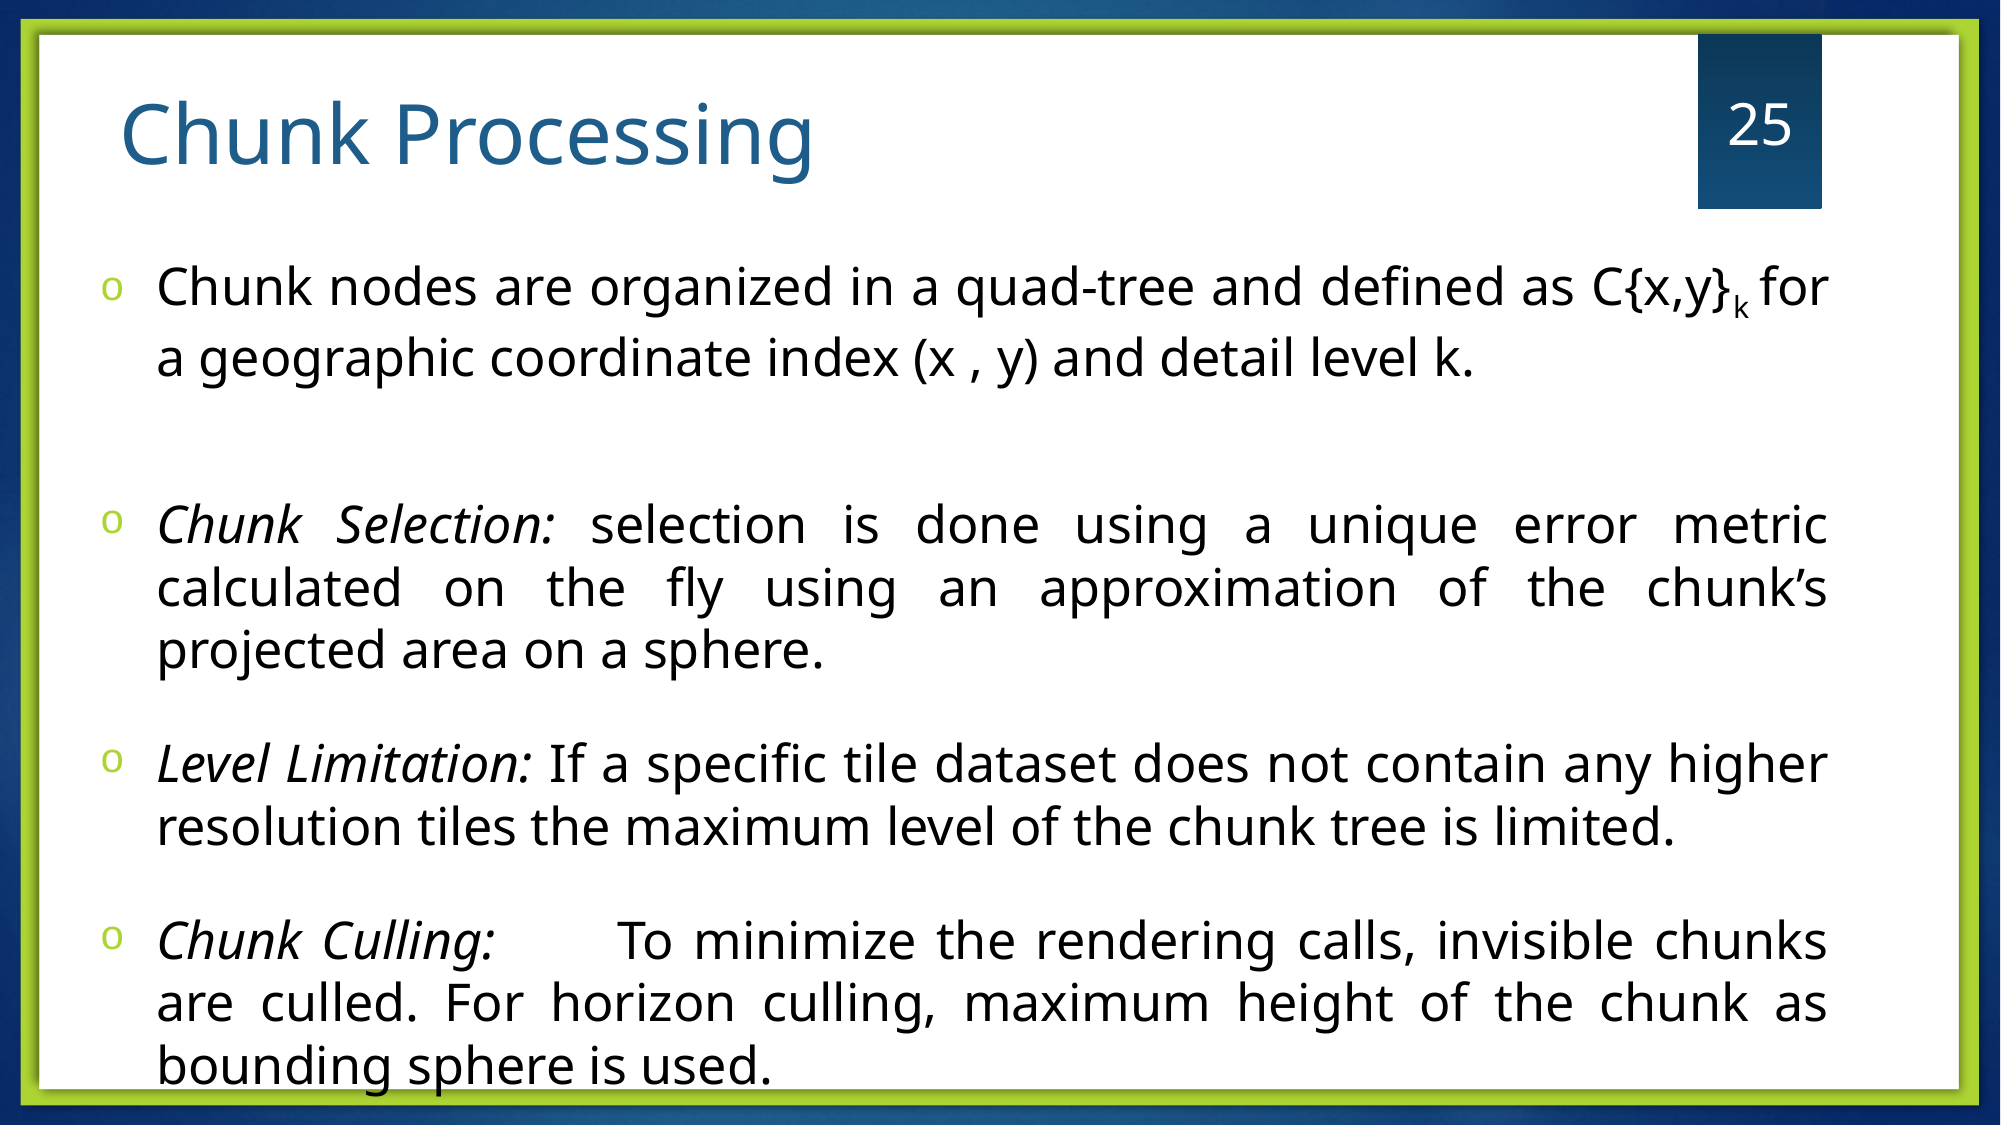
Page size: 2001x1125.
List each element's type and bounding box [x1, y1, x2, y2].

text_box [0, 0, 2000, 1125]
